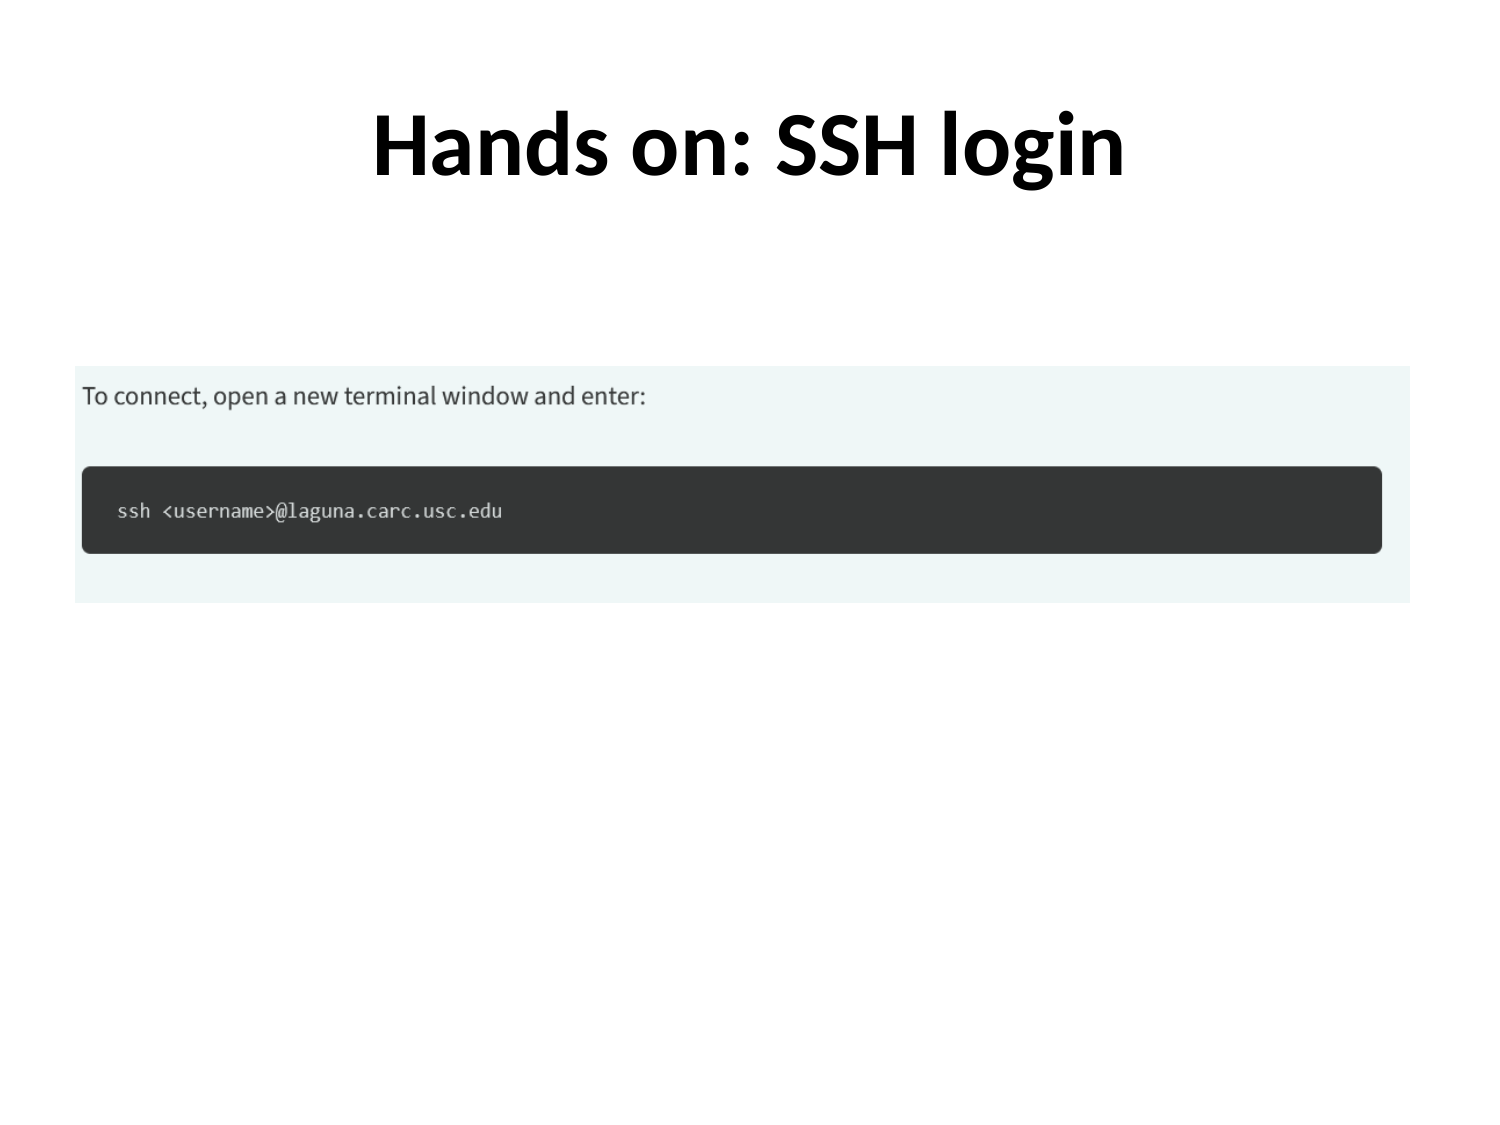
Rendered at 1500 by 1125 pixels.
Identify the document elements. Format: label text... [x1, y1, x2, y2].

title Hands on: SSH login [75, 45, 1425, 233]
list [74, 366, 1411, 603]
